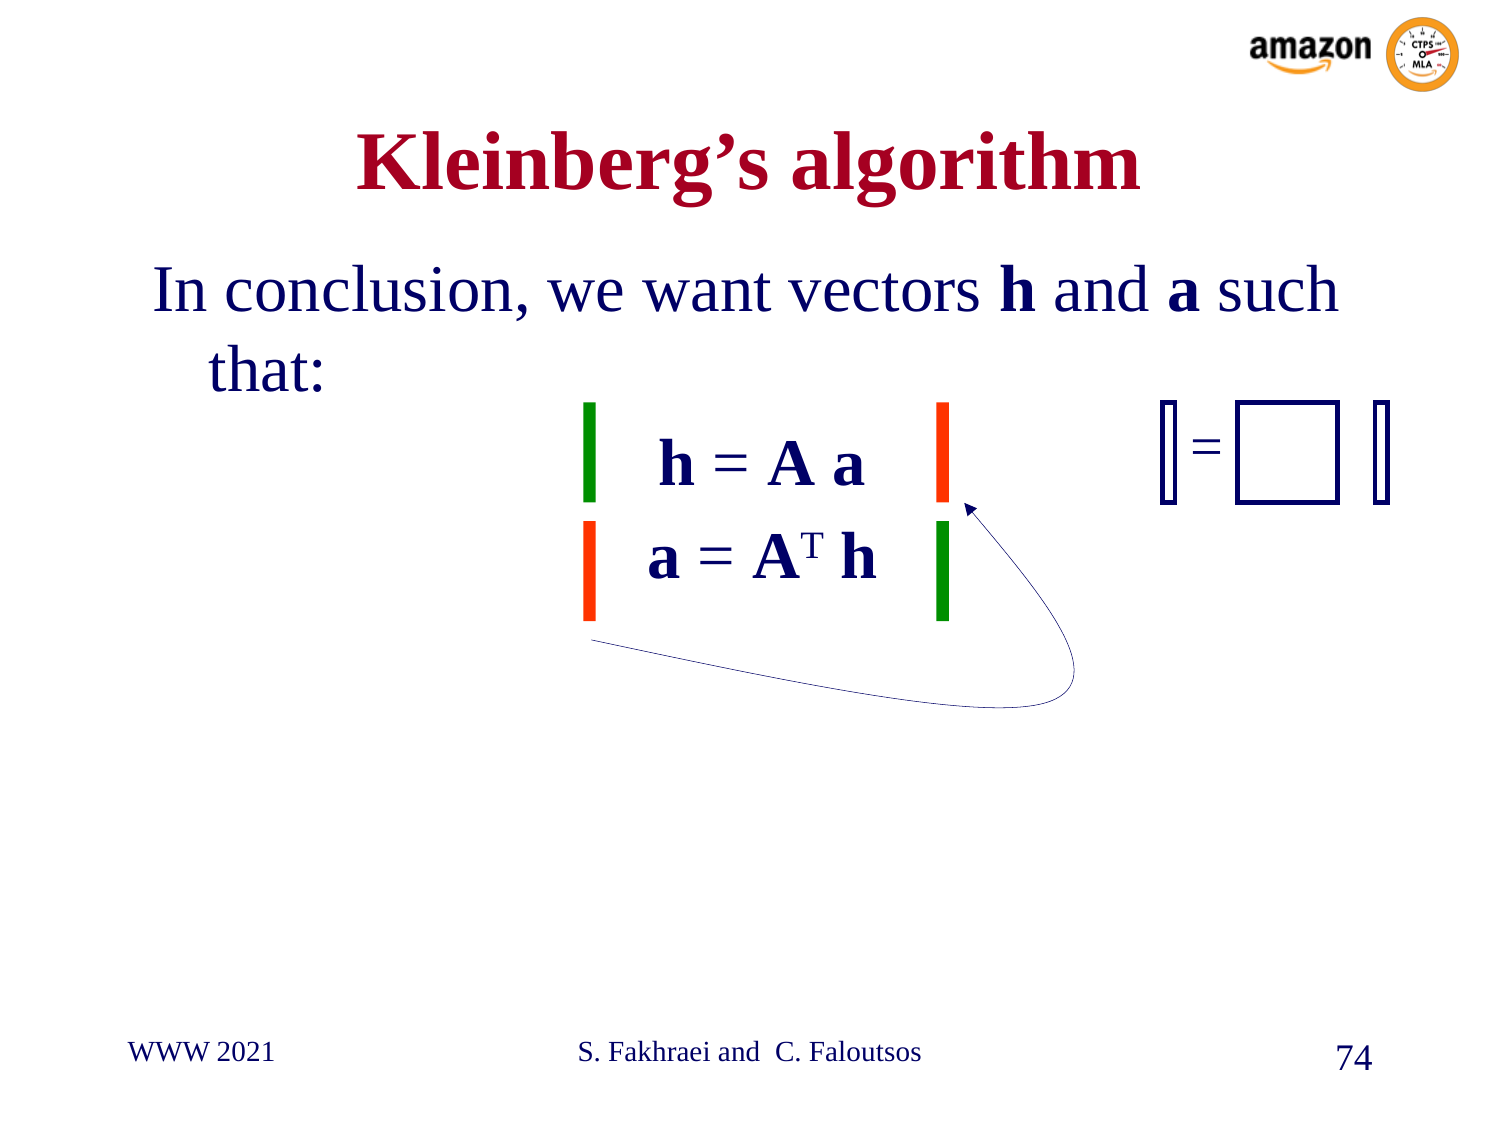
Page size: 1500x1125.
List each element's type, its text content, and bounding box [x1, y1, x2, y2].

text_box [936, 402, 949, 503]
list In conclusion, we want vectors h and a such that: h = A a a = AT h [137, 237, 1388, 1001]
slide_number 74 [1074, 1024, 1388, 1101]
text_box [1162, 400, 1388, 503]
slide_number WWW 2021 [112, 1024, 426, 1101]
title Kleinberg’s algorithm [112, 99, 1388, 213]
footer S. Fakhraei and C. Faloutsos [512, 1024, 988, 1101]
text_box [591, 502, 1075, 708]
text_box [583, 402, 596, 503]
picture [1239, 16, 1460, 93]
text_box [583, 521, 596, 622]
